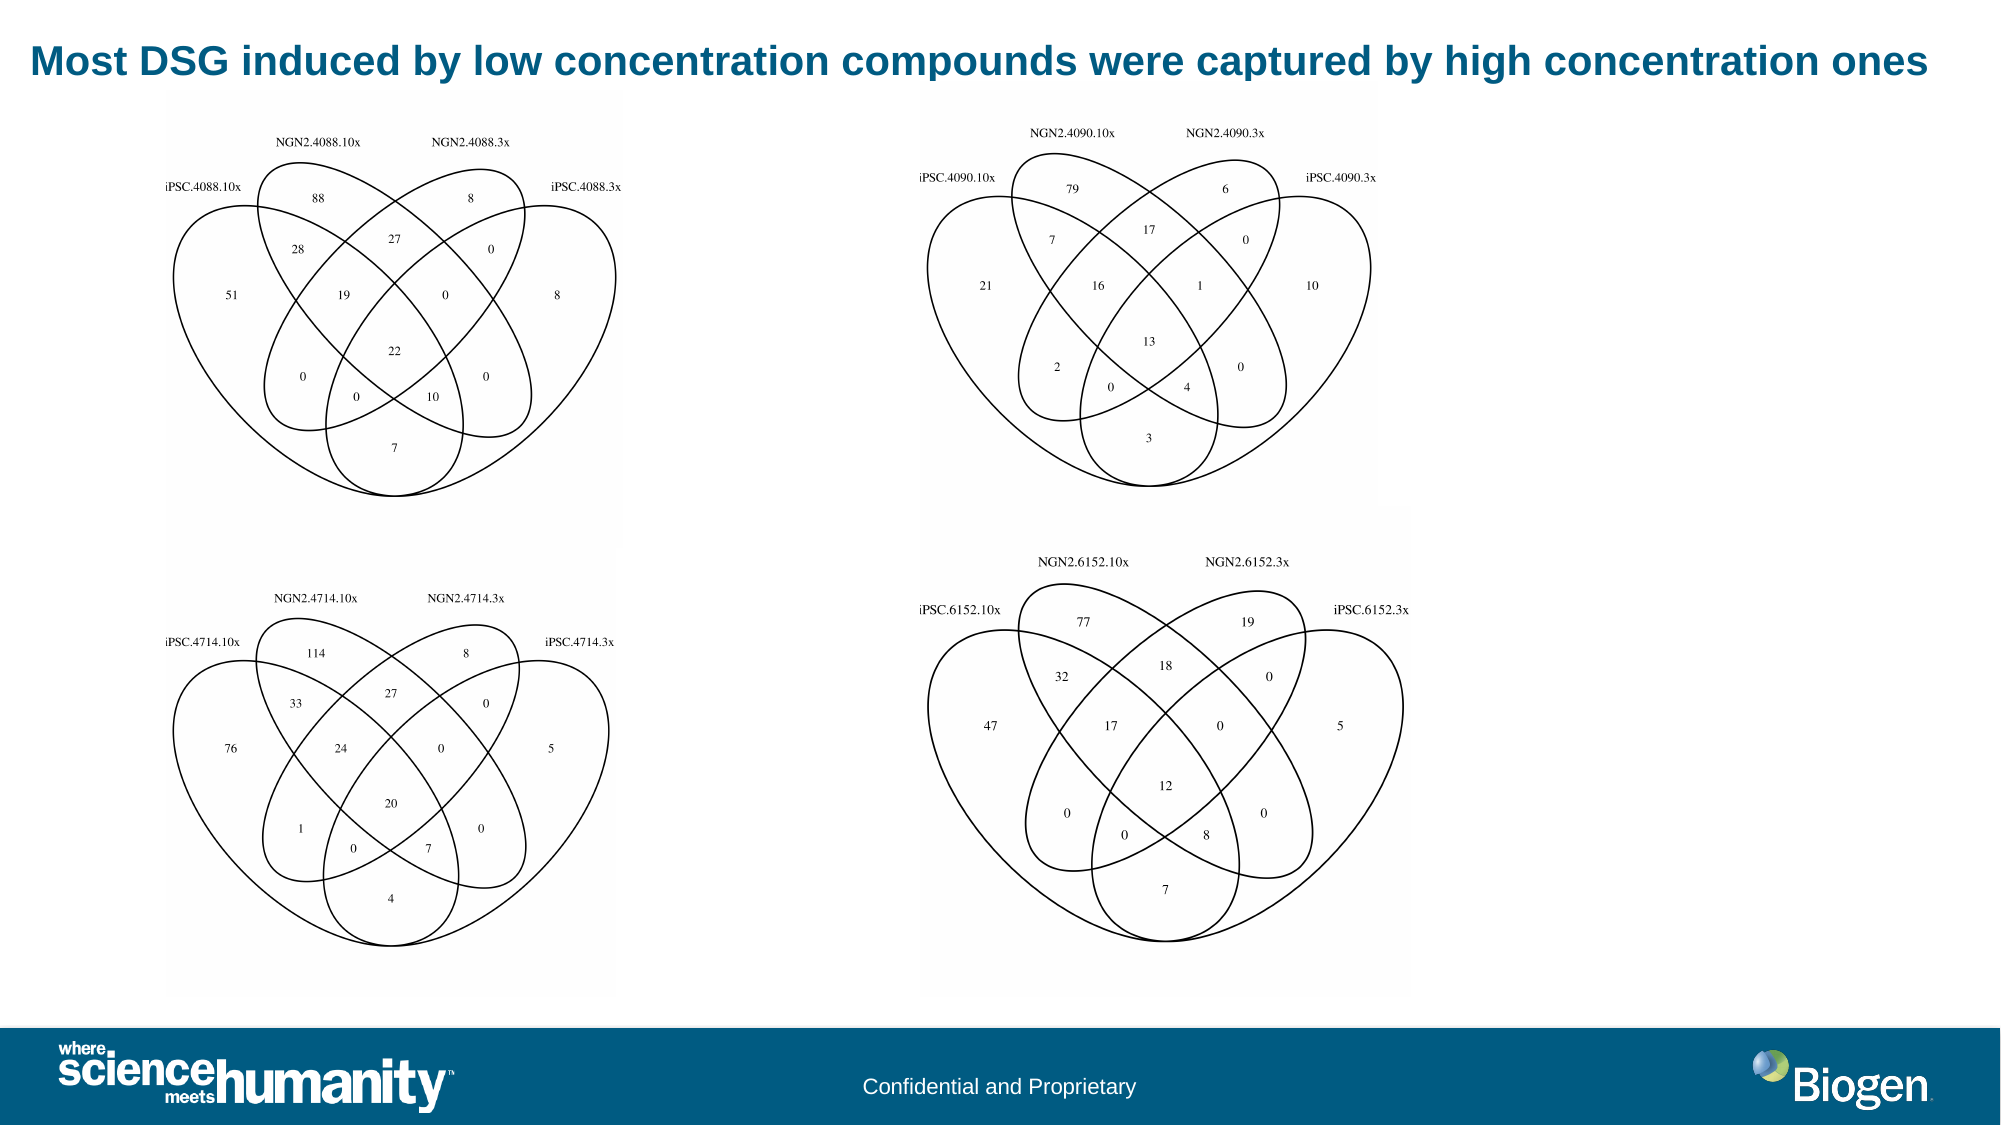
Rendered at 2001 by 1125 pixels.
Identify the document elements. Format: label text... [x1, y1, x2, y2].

picture [1881, 1076, 1903, 1101]
picture [920, 81, 1411, 997]
picture [1753, 1051, 1788, 1081]
picture [1824, 1077, 1828, 1101]
title Most DSG induced by low concentration compounds were captured by high concentration ones [15, 33, 1951, 155]
picture [1858, 1075, 1879, 1090]
picture [1857, 1091, 1880, 1110]
picture [165, 90, 623, 997]
picture [1907, 1077, 1926, 1101]
picture [1832, 1077, 1854, 1101]
picture [1795, 1068, 1819, 1101]
